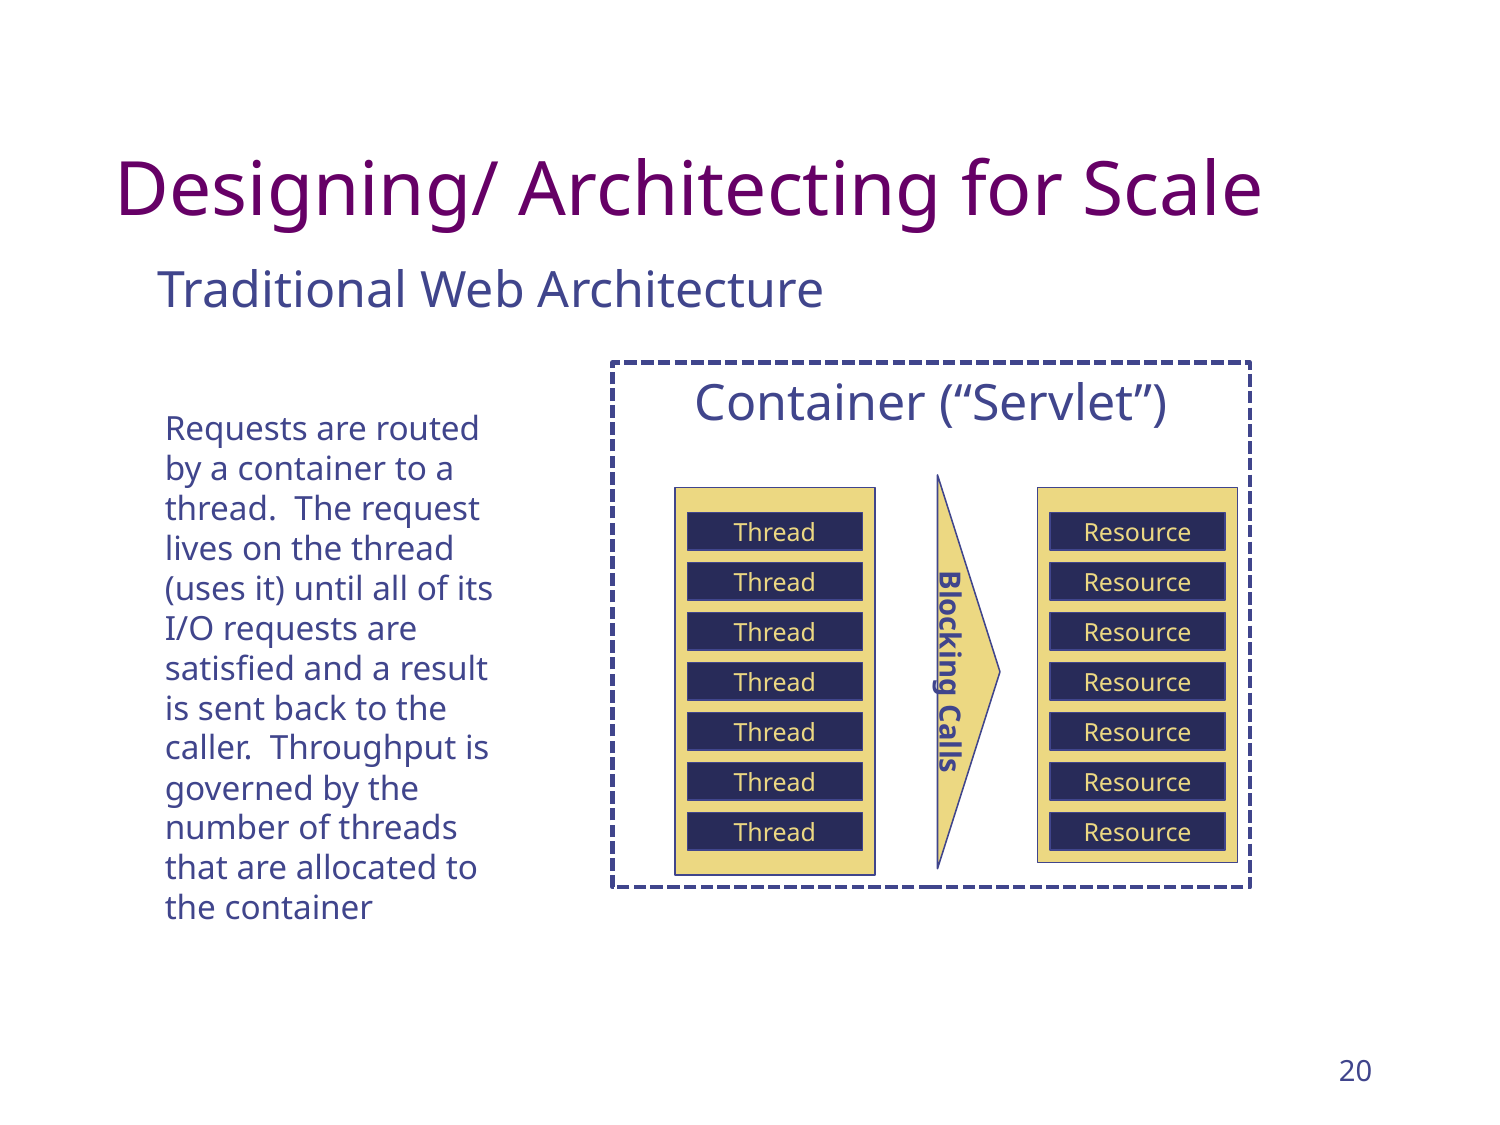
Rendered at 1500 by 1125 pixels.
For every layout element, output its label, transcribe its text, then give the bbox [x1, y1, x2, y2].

text_box Thread [687, 562, 863, 600]
text_box Resource [1050, 762, 1225, 800]
text_box Thread [687, 662, 863, 700]
text_box Container (“Servlet”) [612, 362, 1250, 888]
text_box Resource [1050, 512, 1225, 550]
text_box Resource [1050, 812, 1225, 850]
text_box [1037, 487, 1238, 863]
text_box Resource [1050, 662, 1225, 700]
title Designing/ Architecting for Scale [99, 50, 1375, 238]
text_box Thread [687, 762, 863, 800]
text_box Requests are routed by a container to a thread. The request lives on the thread (uses it) until all of its I/O requests are satisfied and a result is sent back to the caller. Throughput is governed by the number of threads that are allocated to the container [149, 399, 513, 934]
text_box Thread [687, 712, 863, 750]
text_box Resource [1050, 712, 1225, 750]
slide_number 20 [1074, 1025, 1388, 1100]
text_box Resource [1050, 612, 1225, 650]
text_box Resource [1050, 562, 1225, 600]
text_box Blocking Calls [937, 474, 1000, 869]
text_box Thread [687, 812, 863, 850]
text_box Traditional Web Architecture [142, 249, 840, 325]
text_box Thread [687, 612, 863, 650]
